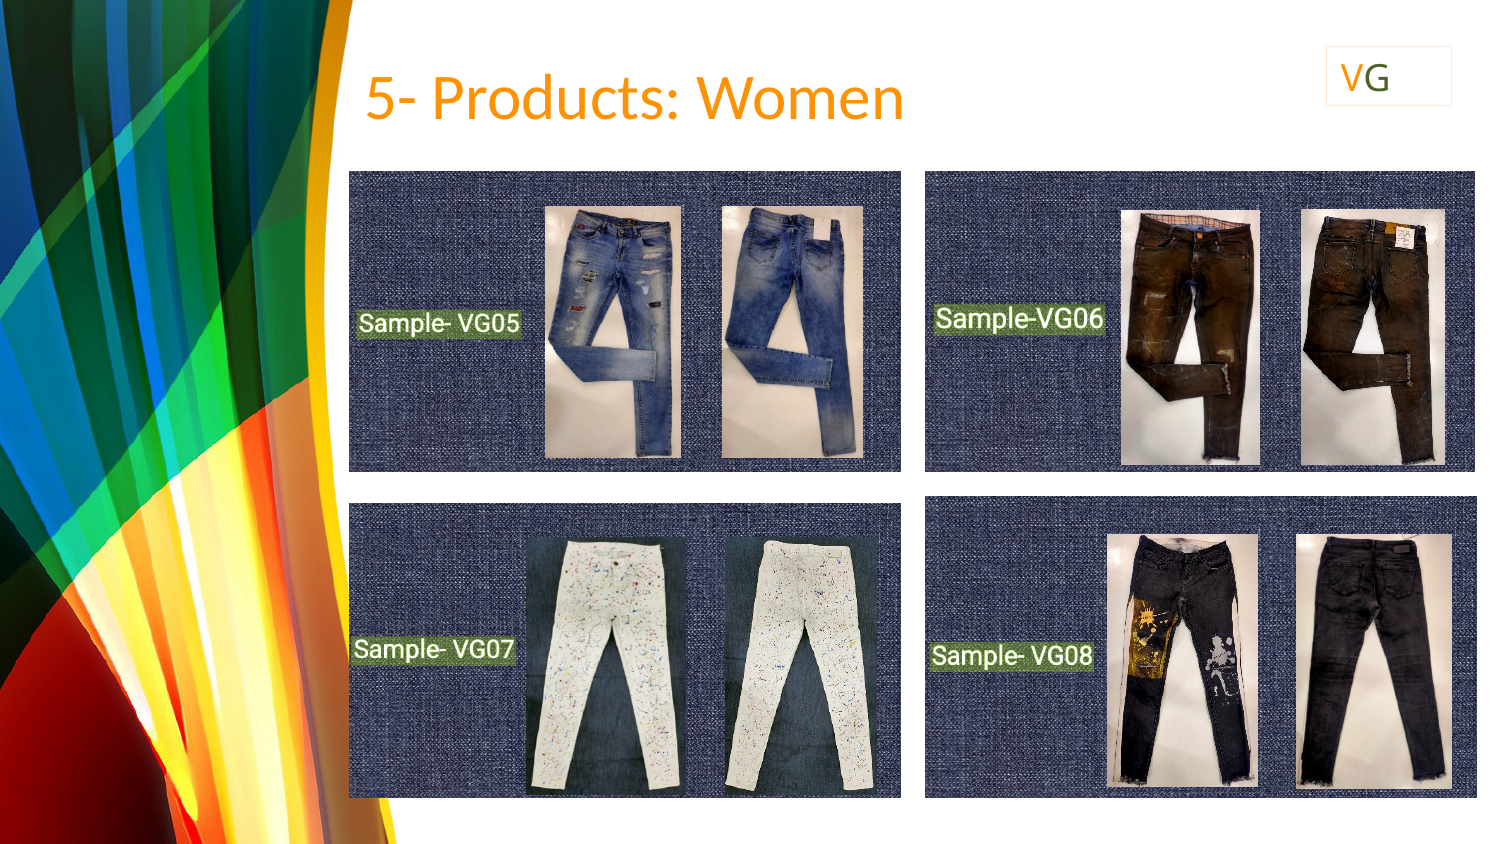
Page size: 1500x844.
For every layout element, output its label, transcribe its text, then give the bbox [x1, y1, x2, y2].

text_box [348, 171, 901, 473]
picture [0, 0, 1500, 844]
picture [250, 117, 254, 134]
title 5- Products: Women [349, 46, 1352, 141]
text_box VG [1326, 46, 1452, 106]
picture [250, 137, 254, 160]
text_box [925, 171, 1476, 473]
picture [48, 432, 52, 443]
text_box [348, 503, 901, 798]
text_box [925, 496, 1477, 798]
